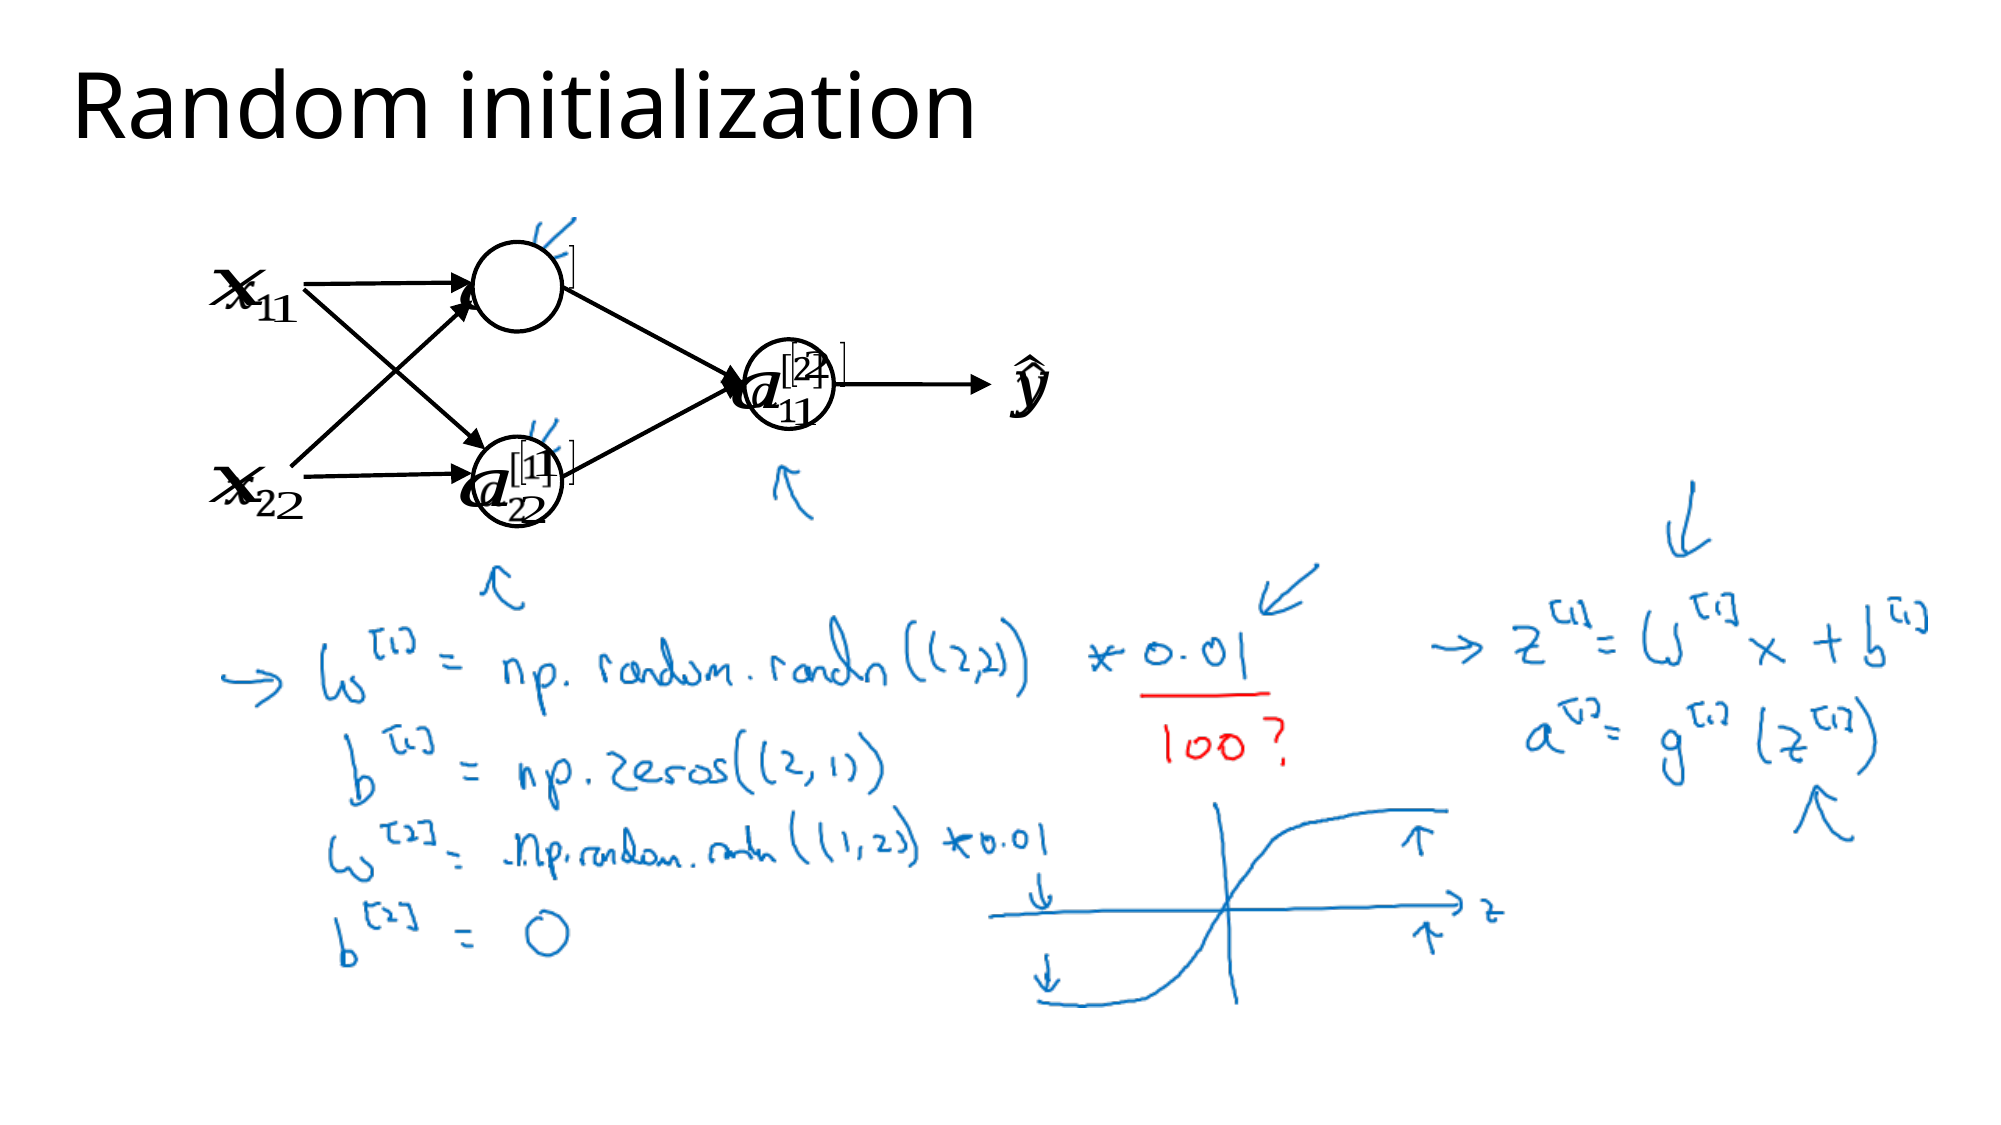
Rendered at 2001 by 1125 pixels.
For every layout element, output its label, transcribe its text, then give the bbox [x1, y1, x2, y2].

picture [221, 216, 1928, 1008]
text_box [201, 442, 214, 529]
text_box Random initialization [55, 0, 2000, 217]
text_box [201, 246, 214, 332]
